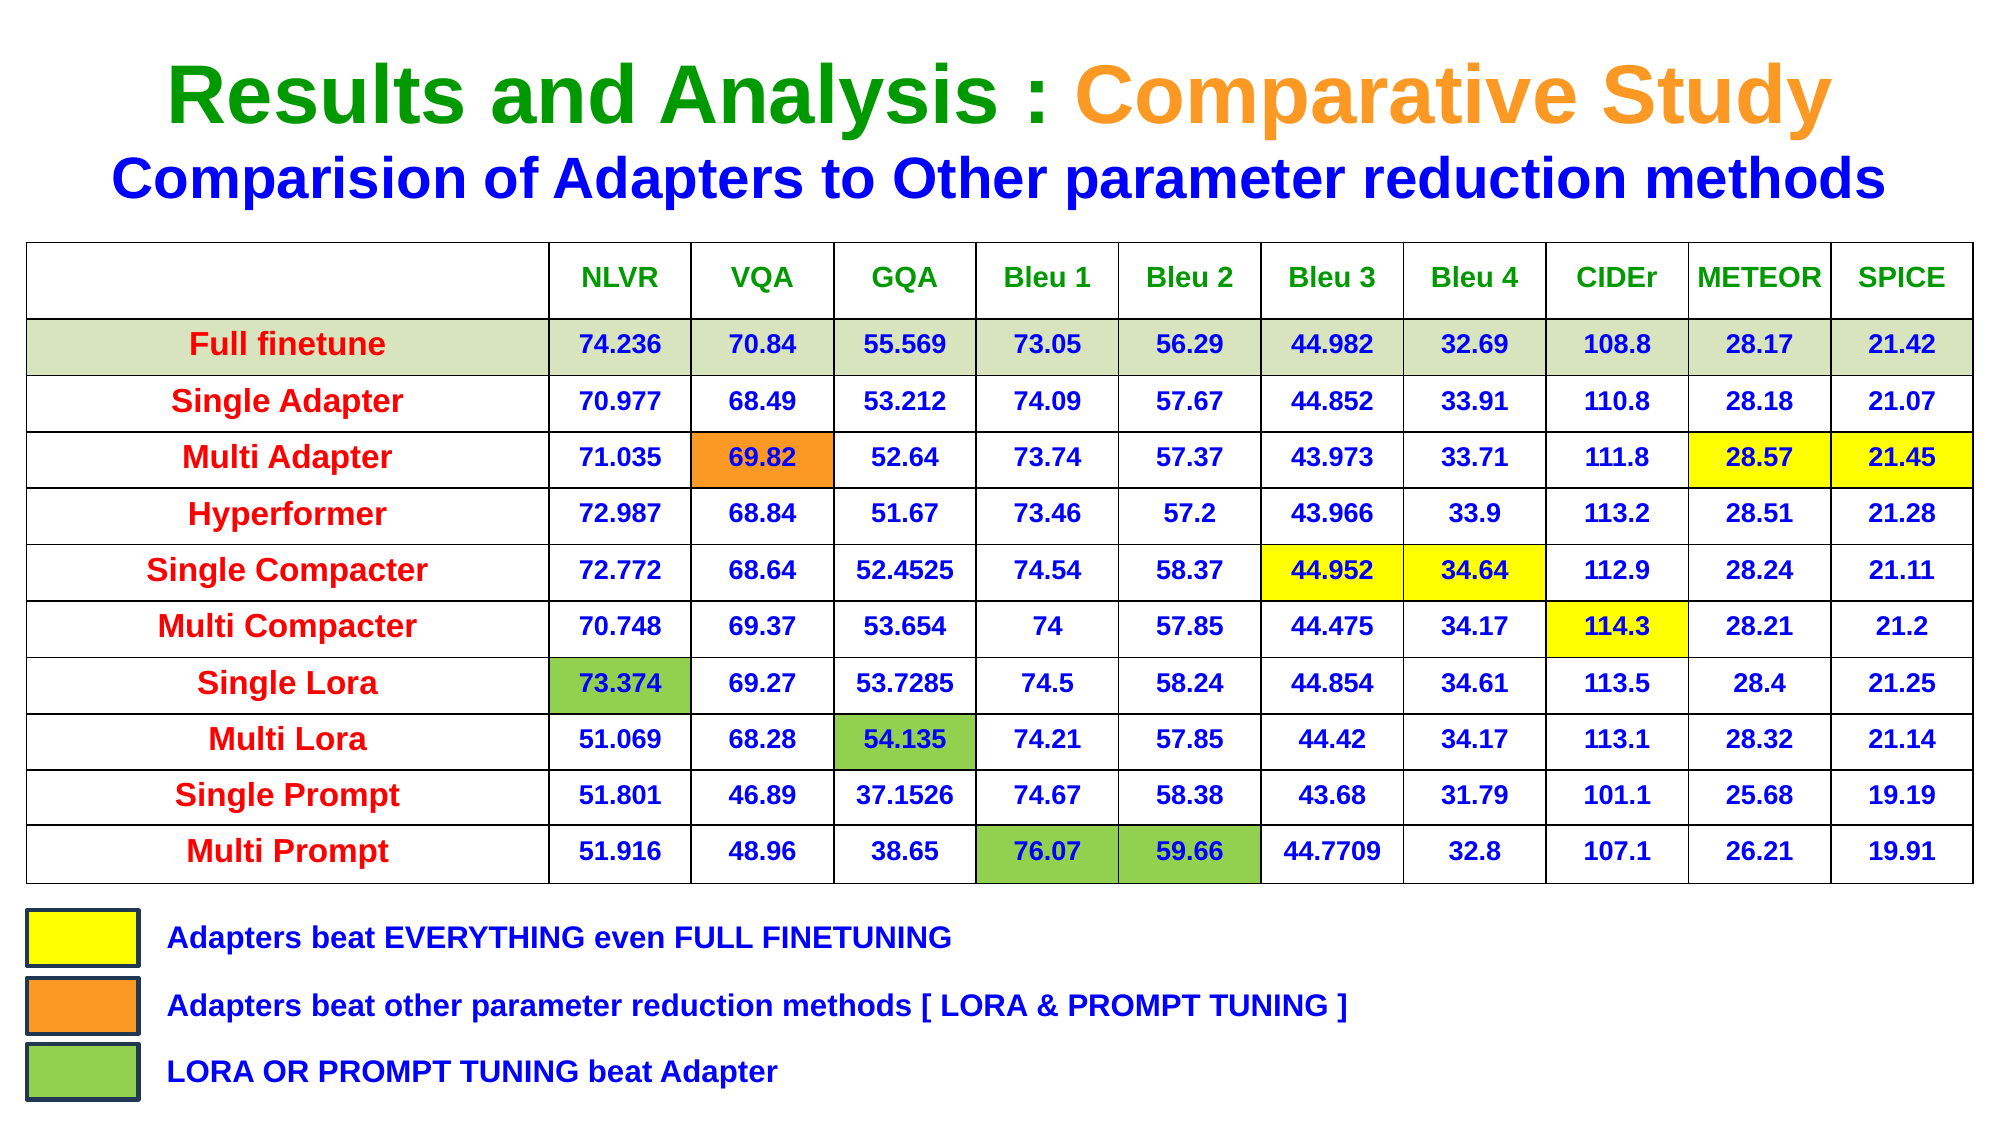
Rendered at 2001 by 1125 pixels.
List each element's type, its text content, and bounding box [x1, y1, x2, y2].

table_cell 44.42 [1262, 715, 1403, 769]
text_box [25, 976, 141, 1036]
text_box [25, 1042, 141, 1102]
table_cell 69.37 [692, 602, 833, 657]
table_cell 69.82 [692, 433, 833, 487]
table_cell Multi Lora [27, 715, 548, 769]
table_cell Multi Compacter [27, 602, 548, 657]
text_box Adapters beat other parameter reduction methods [ LORA & PROMPT TUNING ] [151, 977, 1499, 1031]
table_cell 26.21 [1689, 826, 1830, 883]
table_cell 74 [977, 602, 1118, 657]
table_cell 21.07 [1832, 376, 1972, 431]
table_cell 34.17 [1404, 715, 1545, 769]
table_cell 43.68 [1262, 771, 1403, 824]
table_cell 28.51 [1689, 489, 1830, 544]
table_cell 34.64 [1404, 545, 1545, 600]
table_cell 73.74 [977, 433, 1118, 487]
table_cell 113.5 [1547, 658, 1688, 713]
table_cell 37.1526 [835, 771, 975, 824]
table_header CIDEr [1547, 243, 1688, 318]
table_cell 73.46 [977, 489, 1118, 544]
table_cell 74.54 [977, 545, 1118, 600]
table_cell 57.37 [1119, 433, 1260, 487]
table_cell 107.1 [1547, 826, 1688, 883]
table_cell 28.24 [1689, 545, 1830, 600]
table_cell 21.28 [1832, 489, 1972, 544]
table_cell Full finetune [27, 320, 548, 375]
table_header Bleu 4 [1404, 243, 1545, 318]
table_cell 38.65 [835, 826, 975, 883]
table_cell 53.7285 [835, 658, 975, 713]
table_cell Multi Adapter [27, 433, 548, 487]
table_cell 21.25 [1832, 658, 1972, 713]
table_cell 44.7709 [1262, 826, 1403, 883]
table_cell 43.966 [1262, 489, 1403, 544]
table_cell 34.61 [1404, 658, 1545, 713]
table_cell 68.64 [692, 545, 833, 600]
table_cell 21.42 [1832, 320, 1972, 375]
text_box Results and Analysis : Comparative Study Comparision of Adapters to Other parameter reduction methods [0, 32, 2000, 218]
table_cell 52.4525 [835, 545, 975, 600]
table_header SPICE [1832, 243, 1972, 318]
table_cell 70.977 [550, 376, 690, 431]
table_cell 52.64 [835, 433, 975, 487]
table_cell 74.5 [977, 658, 1118, 713]
table_cell 51.67 [835, 489, 975, 544]
table_cell 44.854 [1262, 658, 1403, 713]
table_cell 76.07 [977, 826, 1118, 883]
table_header Bleu 1 [977, 243, 1118, 318]
table_cell 57.67 [1119, 376, 1260, 431]
table_cell 68.49 [692, 376, 833, 431]
table_cell 71.035 [550, 433, 690, 487]
table_cell 28.32 [1689, 715, 1830, 769]
table_cell 21.2 [1832, 602, 1972, 657]
table_cell 70.748 [550, 602, 690, 657]
table_cell Single Adapter [27, 376, 548, 431]
table_cell 74.236 [550, 320, 690, 375]
table_cell 58.37 [1119, 545, 1260, 600]
table_cell 28.21 [1689, 602, 1830, 657]
text_box [25, 908, 141, 968]
table_cell 28.4 [1689, 658, 1830, 713]
table_cell 73.374 [550, 658, 690, 713]
table_cell 57.2 [1119, 489, 1260, 544]
table_cell 53.654 [835, 602, 975, 657]
table_cell 44.475 [1262, 602, 1403, 657]
table_cell 74.21 [977, 715, 1118, 769]
table_cell 28.17 [1689, 320, 1830, 375]
table_cell 57.85 [1119, 602, 1260, 657]
table_cell 19.19 [1832, 771, 1972, 824]
table_header Bleu 3 [1262, 243, 1403, 318]
table_cell Single Compacter [27, 545, 548, 600]
table_cell 28.57 [1689, 433, 1830, 487]
table_cell 73.05 [977, 320, 1118, 375]
table_cell 19.91 [1832, 826, 1972, 883]
table_cell 68.28 [692, 715, 833, 769]
table_cell 57.85 [1119, 715, 1260, 769]
table_cell 21.45 [1832, 433, 1972, 487]
table_cell 28.18 [1689, 376, 1830, 431]
table_cell 59.66 [1119, 826, 1260, 883]
table_cell Single Prompt [27, 771, 548, 824]
text_box Adapters beat EVERYTHING even FULL FINETUNING [151, 910, 1024, 963]
table_cell 33.91 [1404, 376, 1545, 431]
table_cell 68.84 [692, 489, 833, 544]
table_cell 53.212 [835, 376, 975, 431]
table_cell 72.772 [550, 545, 690, 600]
table_cell 31.79 [1404, 771, 1545, 824]
table_cell 110.8 [1547, 376, 1688, 431]
table_cell 44.982 [1262, 320, 1403, 375]
table_cell Hyperformer [27, 489, 548, 544]
table_header GQA [835, 243, 975, 318]
table_cell 51.916 [550, 826, 690, 883]
table_cell 55.569 [835, 320, 975, 375]
table_cell 56.29 [1119, 320, 1260, 375]
table_cell 34.17 [1404, 602, 1545, 657]
table_cell 25.68 [1689, 771, 1830, 824]
table_header NLVR [550, 243, 690, 318]
table_cell 51.801 [550, 771, 690, 824]
table_cell Single Lora [27, 658, 548, 713]
table_cell 33.71 [1404, 433, 1545, 487]
table_cell 72.987 [550, 489, 690, 544]
table_header Bleu 2 [1119, 243, 1260, 318]
table_cell 113.1 [1547, 715, 1688, 769]
table_cell 33.9 [1404, 489, 1545, 544]
table_cell 69.27 [692, 658, 833, 713]
table_cell 48.96 [692, 826, 833, 883]
table_header VQA [692, 243, 833, 318]
table_cell 32.69 [1404, 320, 1545, 375]
table_cell 21.14 [1832, 715, 1972, 769]
table_cell 74.09 [977, 376, 1118, 431]
table_cell 108.8 [1547, 320, 1688, 375]
table_cell 51.069 [550, 715, 690, 769]
table_cell Multi Prompt [27, 826, 548, 883]
table_cell 74.67 [977, 771, 1118, 824]
table_cell 21.11 [1832, 545, 1972, 600]
table_cell 58.24 [1119, 658, 1260, 713]
table_cell 70.84 [692, 320, 833, 375]
text_box LORA OR PROMPT TUNING beat Adapter [151, 1043, 1499, 1096]
table_cell 54.135 [835, 715, 975, 769]
table_cell 111.8 [1547, 433, 1688, 487]
table_header [27, 243, 548, 318]
table_cell 114.3 [1547, 602, 1688, 657]
table_cell 44.952 [1262, 545, 1403, 600]
table_cell 44.852 [1262, 376, 1403, 431]
table_cell 46.89 [692, 771, 833, 824]
table_cell 32.8 [1404, 826, 1545, 883]
table_cell 58.38 [1119, 771, 1260, 824]
table_cell 101.1 [1547, 771, 1688, 824]
table_cell 112.9 [1547, 545, 1688, 600]
table_cell 113.2 [1547, 489, 1688, 544]
table_cell 43.973 [1262, 433, 1403, 487]
table_header METEOR [1689, 243, 1830, 318]
